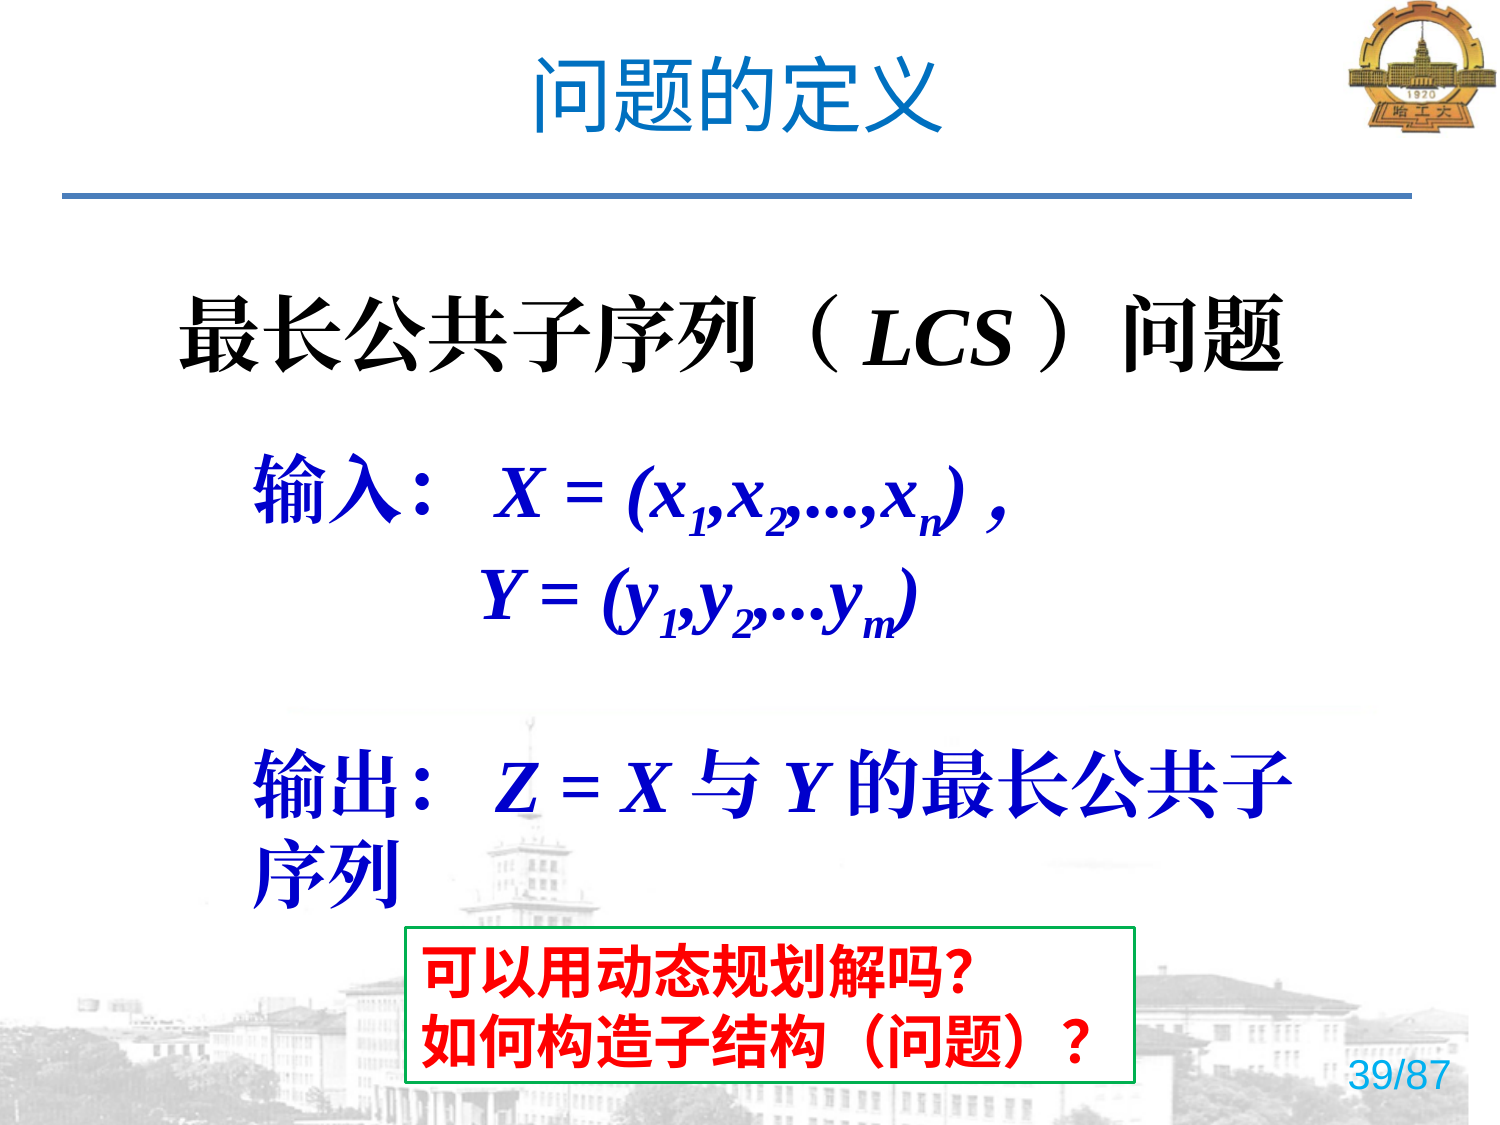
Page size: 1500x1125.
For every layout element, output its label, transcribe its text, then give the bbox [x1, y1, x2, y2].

picture [1340, 0, 1500, 138]
text_box 可以用动态规划解吗？ 如何构造子结构（问题）？ [405, 927, 1135, 1083]
picture [0, 529, 1500, 1125]
text_box 最长公共子序列（LCS）问题 输入：X = (x1,x2,...,xn)， Y = (y1,y2,...ym) 输出：Z = X与Y的最长公共子序列 [162, 275, 1349, 925]
title 问题的定义 [62, 7, 1413, 178]
